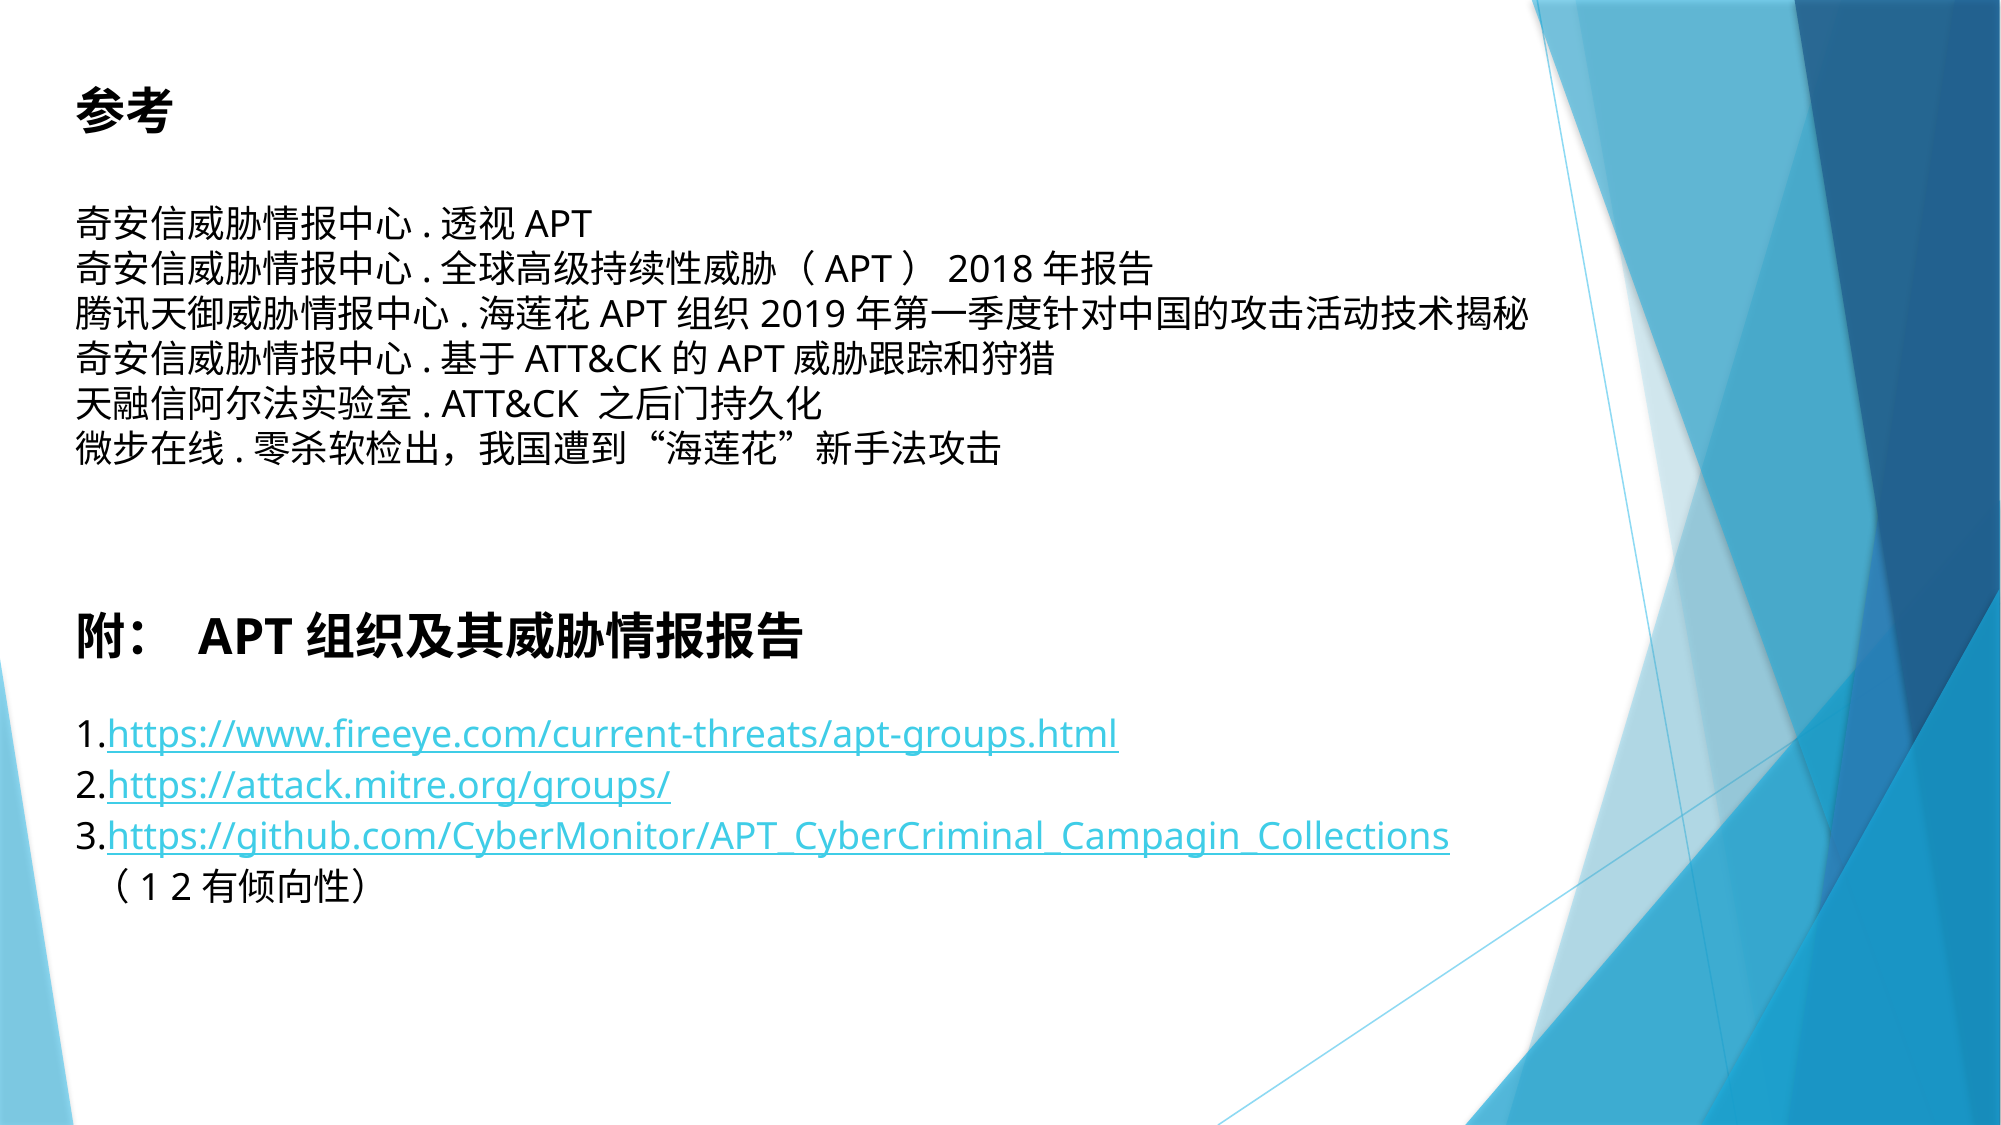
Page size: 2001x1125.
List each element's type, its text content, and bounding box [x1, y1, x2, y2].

text_box 参考 奇安信威胁情报中心.透视APT 奇安信威胁情报中心.全球高级持续性威胁（APT）2018年报告 腾讯天御威胁情报中心.海莲花APT组织2019年第一季度针对中国的攻击活动技术揭秘 奇安信威胁情报中心.基于ATT&CK的APT威胁跟踪和狩猎 天融信阿尔法实验室. ATT&CK 之后门持久化 微步在线.零杀软检出，我国遭到“海莲花”新手法攻击 附： APT组织及其威胁情报报告 1.https://www.fireeye.com/current-threats/apt-groups.html 2.https://attack.mitre.org/groups/ 3.https://github.com/CyberMonitor/APT_CyberCriminal_Campagin_Collections （1 2有倾向性） [60, 72, 1554, 1006]
